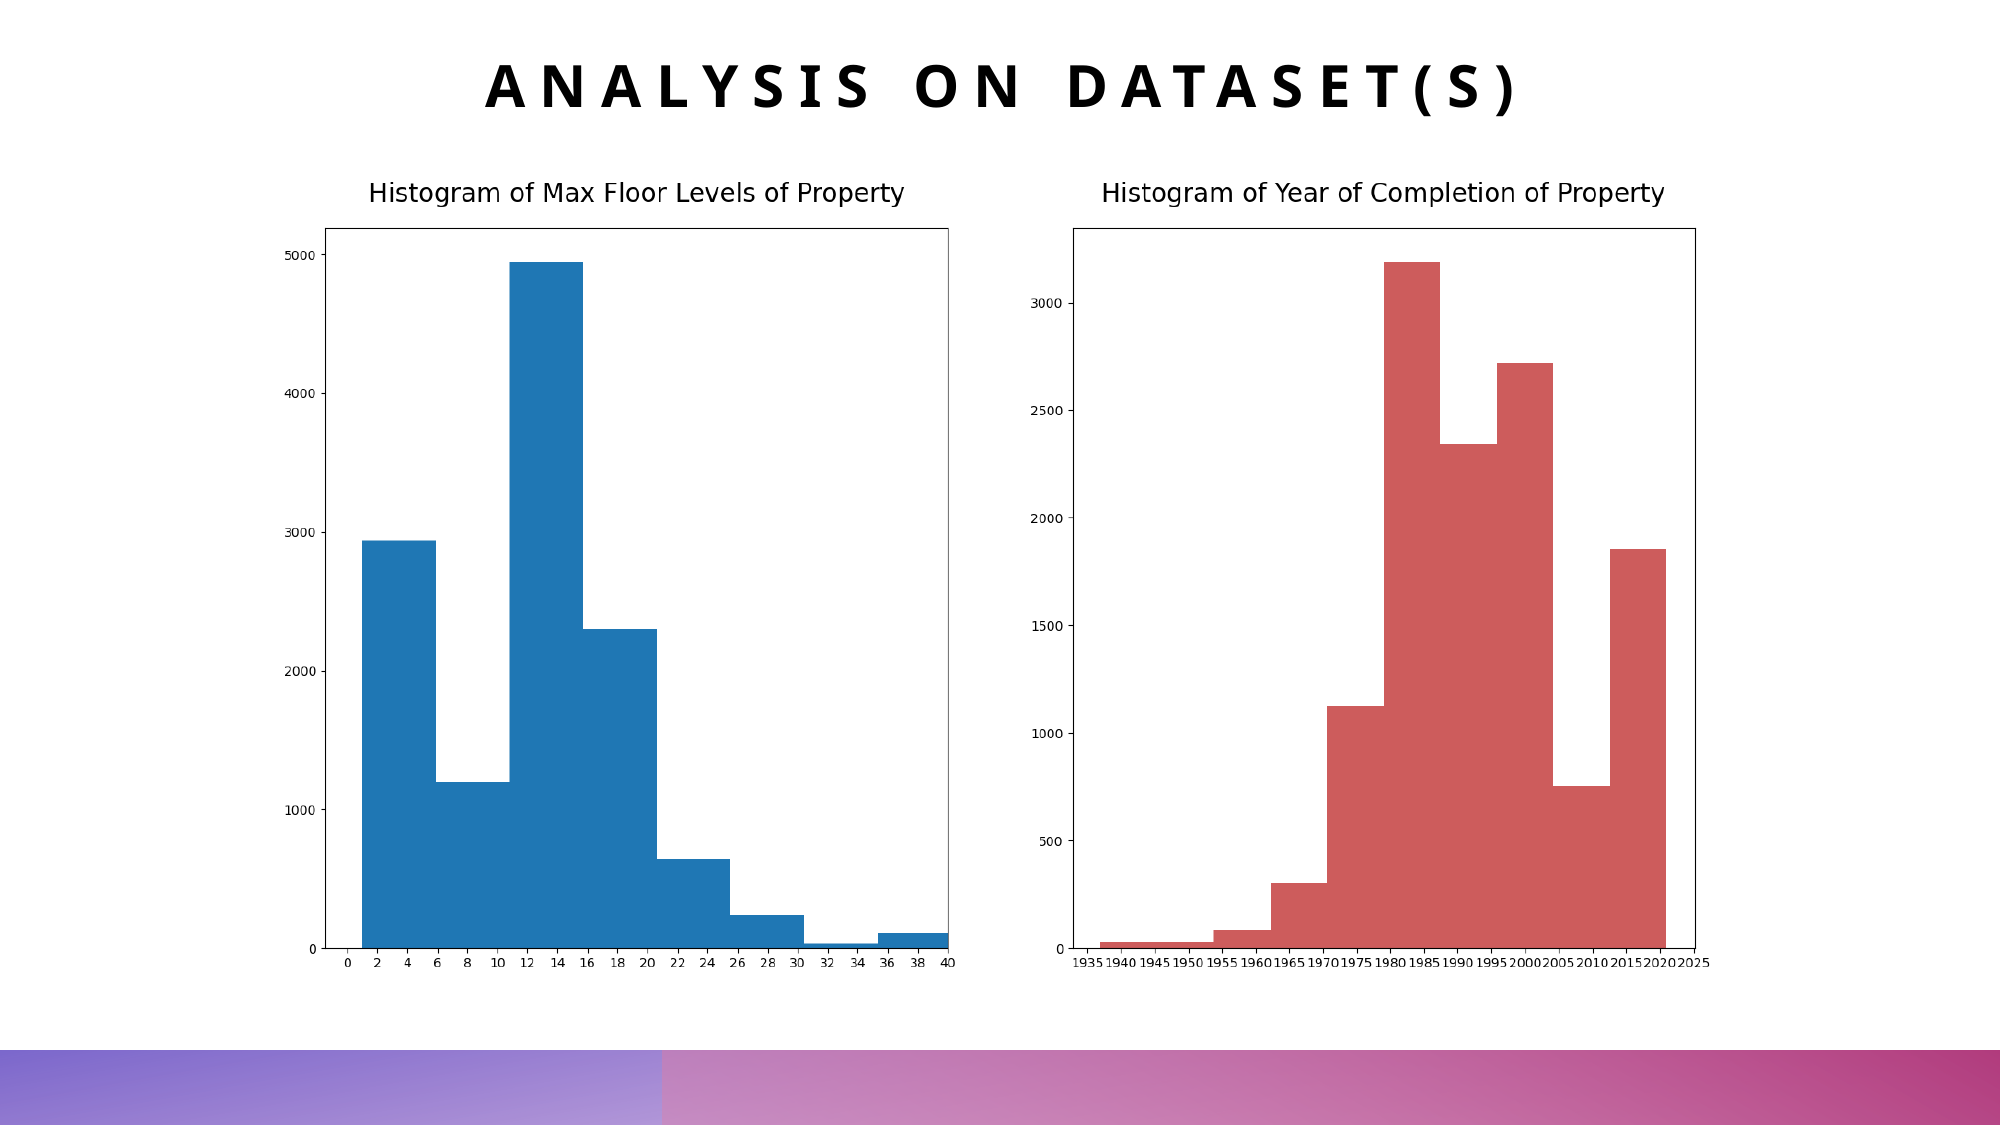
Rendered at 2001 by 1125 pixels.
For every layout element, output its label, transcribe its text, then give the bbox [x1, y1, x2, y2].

picture [244, 137, 1756, 1024]
title Analysis on dataset(s) [159, 33, 1840, 119]
